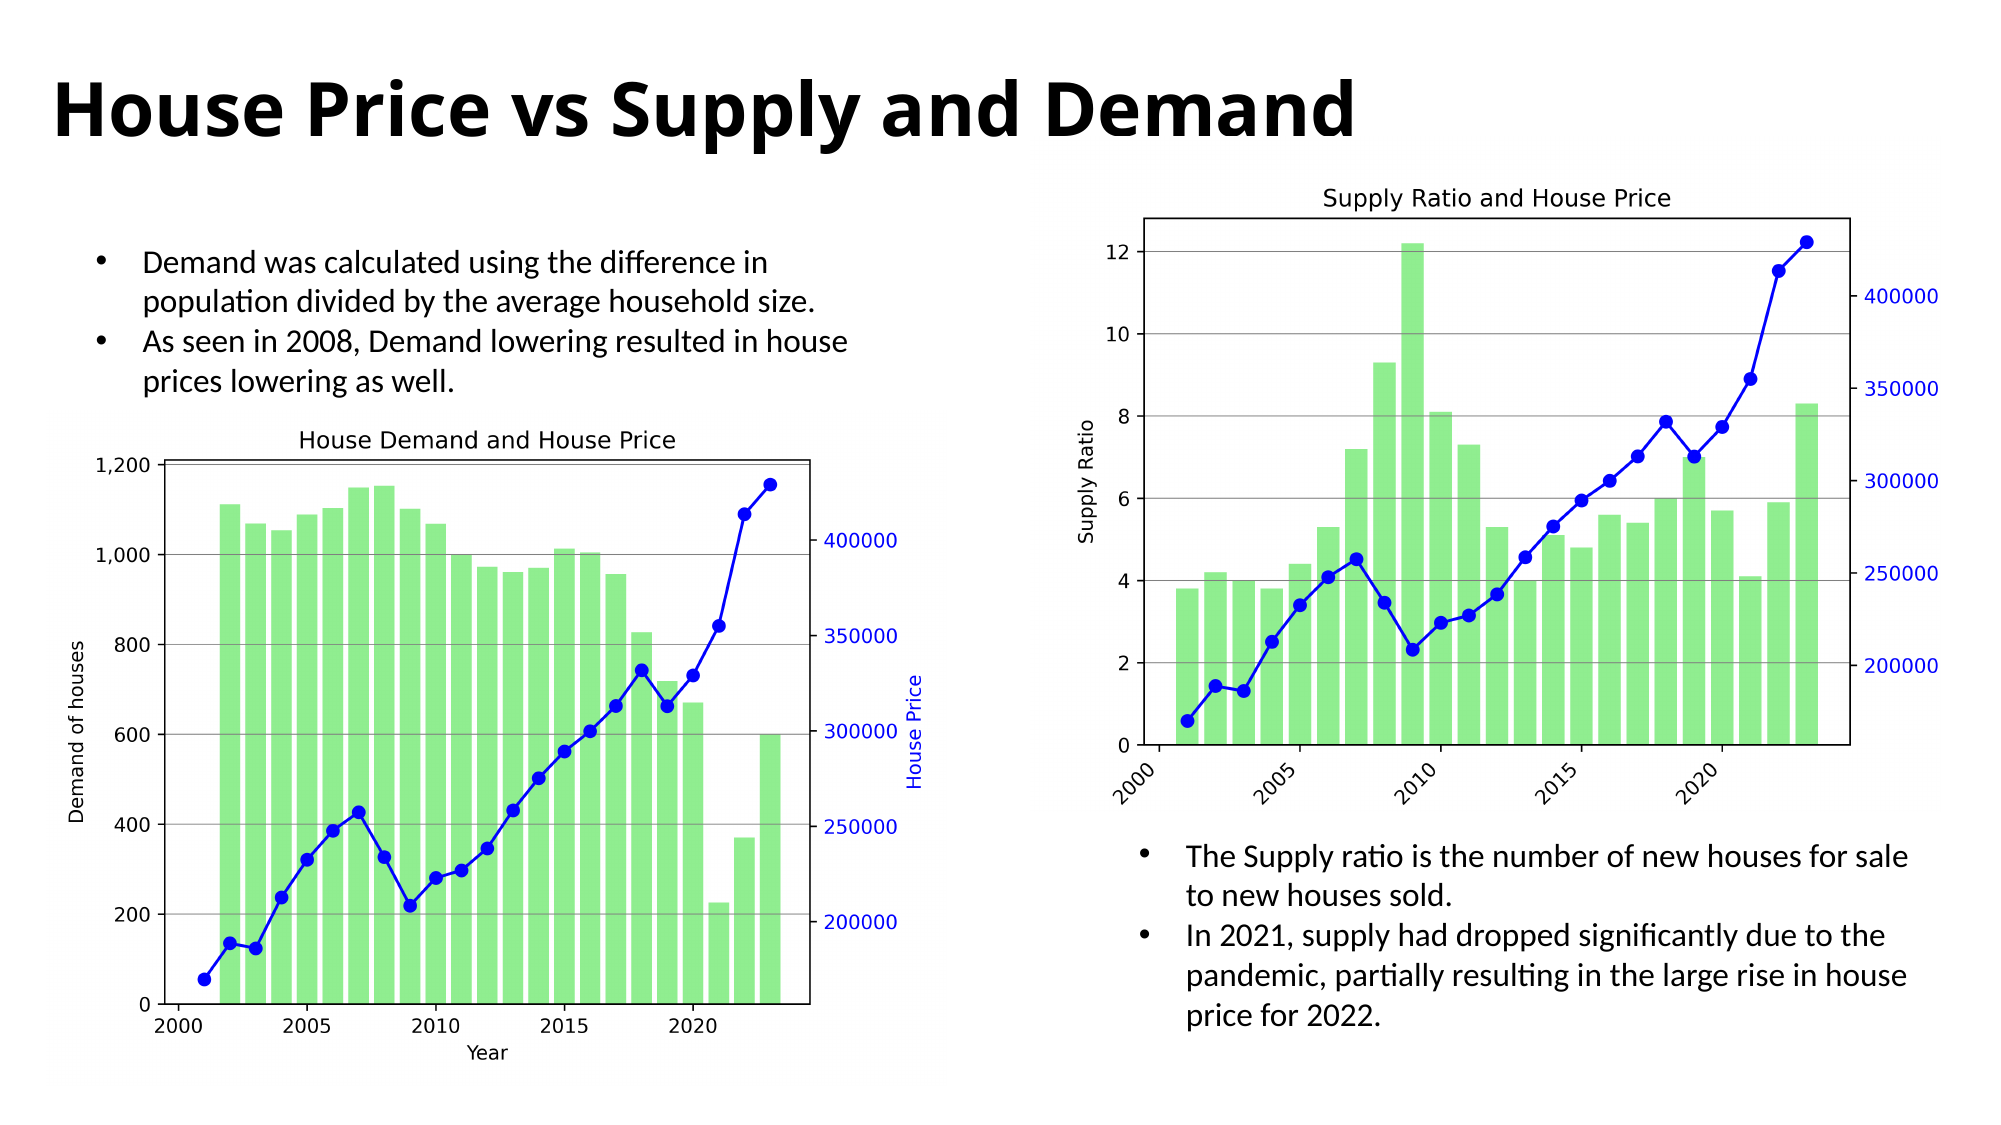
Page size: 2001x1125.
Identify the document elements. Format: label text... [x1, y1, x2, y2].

picture [46, 410, 947, 1086]
title House Price vs Supply and Demand [36, 40, 1963, 184]
text_box Demand was calculated using the difference in population divided by the average household size. As seen in 2008, Demand lowering resulted in house prices lowering as well. [80, 232, 912, 407]
picture [1030, 136, 1941, 812]
text_box The Supply ratio is the number of new houses for sale to new houses sold. In 2021, supply had dropped significantly due to the pandemic, partially resulting in the large rise in house price for 2022. [1124, 826, 1955, 1041]
